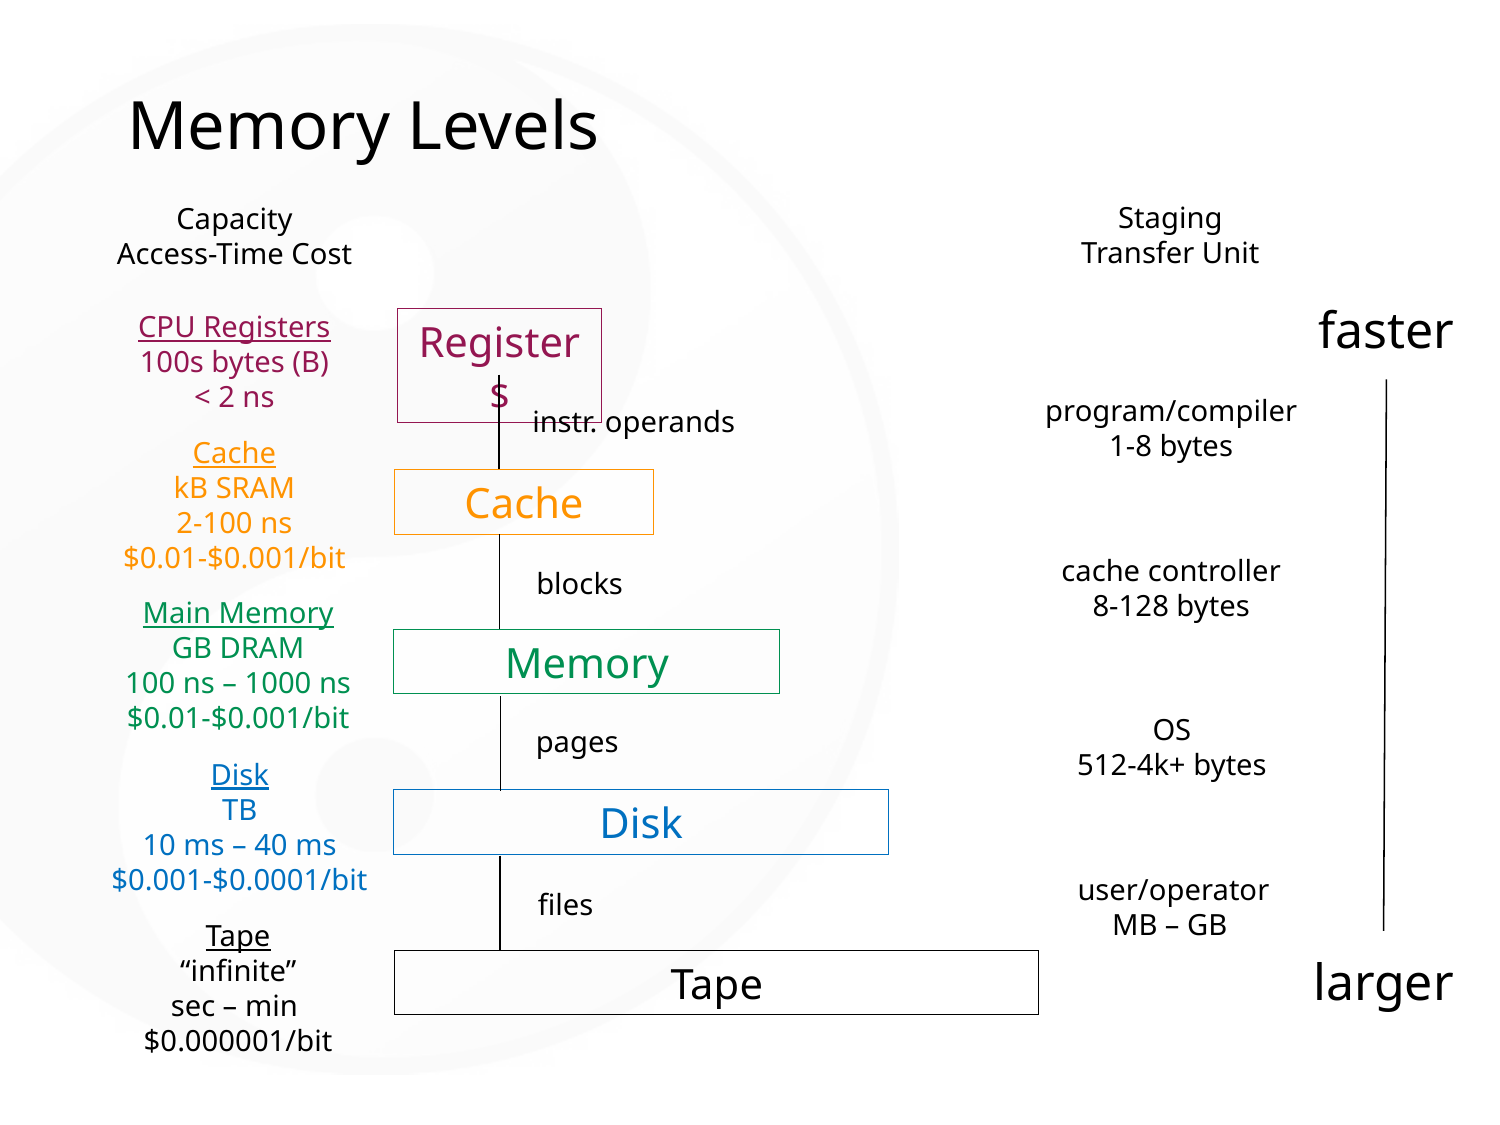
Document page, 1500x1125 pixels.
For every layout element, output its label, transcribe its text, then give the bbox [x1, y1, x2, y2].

text_box blocks [521, 558, 638, 608]
text_box pages [521, 715, 634, 766]
text_box Disk [393, 789, 889, 855]
text_box Tape “infinite” sec – min $0.000001/bit [129, 910, 348, 1065]
text_box Cache kB SRAM 2-100 ns $0.01-$0.001/bit [108, 426, 361, 582]
text_box CPU Registers 100s bytes (B) < 2 ns [123, 300, 346, 421]
text_box Cache [394, 469, 654, 535]
title Memory Levels [112, 60, 1388, 186]
text_box program/compiler 1-8 bytes [1030, 385, 1312, 470]
text_box instr. operands [517, 395, 751, 446]
text_box larger [1298, 943, 1469, 1018]
text_box user/operator MB – GB [1062, 863, 1285, 949]
text_box cache controller 8-128 bytes [1046, 544, 1296, 630]
text_box Capacity Access-Time Cost [102, 193, 367, 278]
text_box Staging Transfer Unit [1066, 192, 1275, 277]
text_box Memory [393, 629, 780, 694]
text_box Registers [397, 308, 602, 423]
text_box Disk TB 10 ms – 40 ms $0.001-$0.0001/bit [96, 748, 383, 904]
text_box Tape [394, 950, 1039, 1015]
text_box Main Memory GB DRAM 100 ns – 1000 ns $0.01-$0.001/bit [110, 587, 366, 742]
text_box faster [1303, 291, 1470, 367]
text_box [1383, 379, 1387, 932]
text_box OS 512-4k+ bytes [1062, 704, 1282, 789]
text_box files [523, 879, 609, 929]
